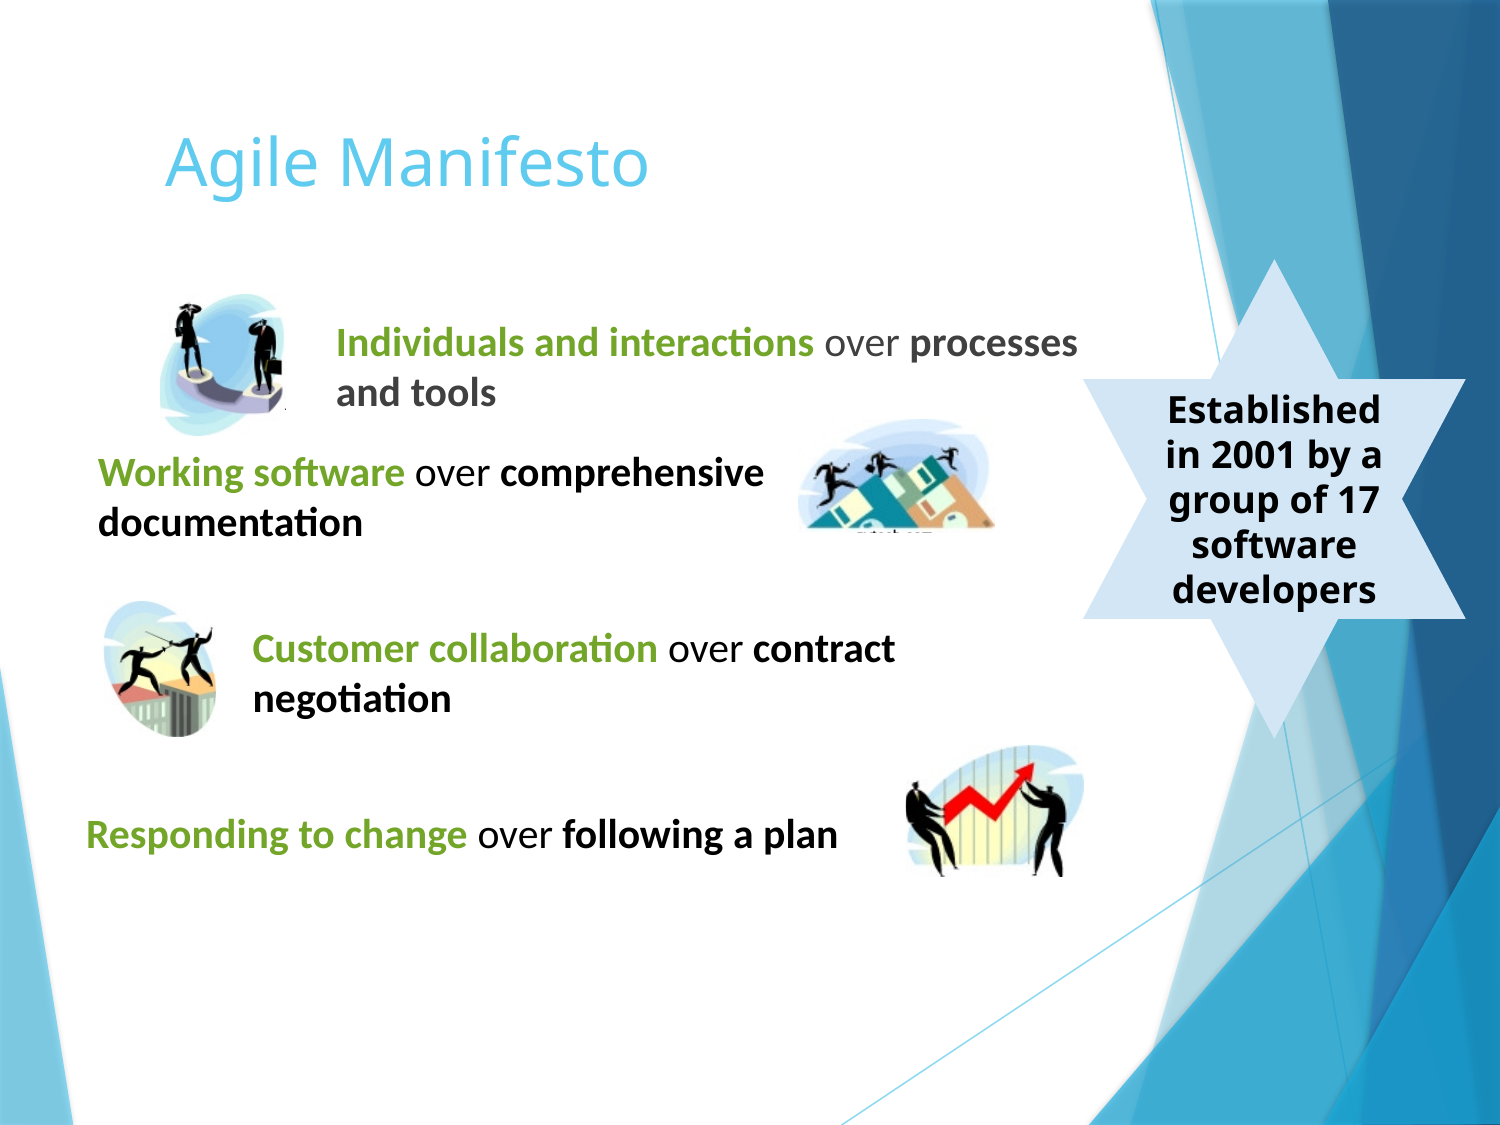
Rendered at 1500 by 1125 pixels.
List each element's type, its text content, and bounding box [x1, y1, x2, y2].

text_box Established in 2001 by a group of 17 software developers [1083, 259, 1466, 739]
list Individuals and interactions over processes and tools [320, 299, 1099, 418]
picture [797, 418, 996, 533]
picture [905, 745, 1085, 877]
text_box Responding to change over following a plan [71, 799, 862, 864]
text_box Working software over comprehensive documentation [83, 437, 875, 553]
text_box Customer collaboration over contract negotiation [237, 613, 1044, 728]
picture [159, 294, 287, 436]
picture [103, 600, 217, 737]
title Agile Manifesto [150, 104, 896, 205]
